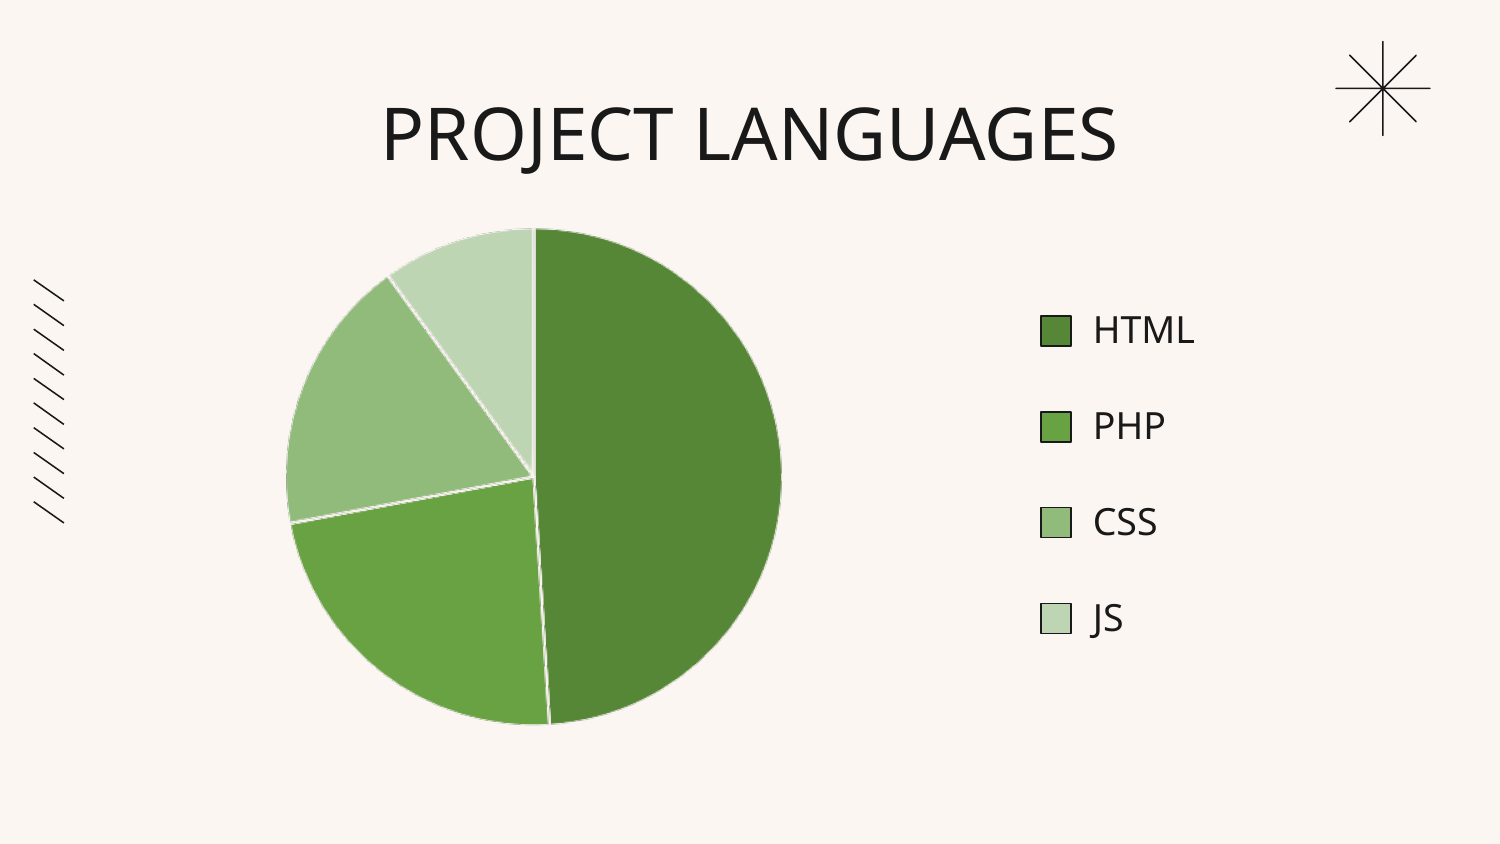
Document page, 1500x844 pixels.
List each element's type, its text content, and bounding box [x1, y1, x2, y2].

text_box [1041, 411, 1072, 442]
text_box [1041, 603, 1072, 634]
text_box [1041, 507, 1072, 538]
text_box [1336, 41, 1430, 136]
title JS [1077, 586, 1353, 646]
picture [156, 220, 912, 732]
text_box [33, 279, 65, 524]
text_box [1041, 315, 1072, 346]
title CSS [1077, 491, 1353, 550]
title PHP [1077, 395, 1353, 455]
title HTML [1077, 299, 1353, 359]
title PROJECT LANGUAGES [118, 72, 1382, 167]
